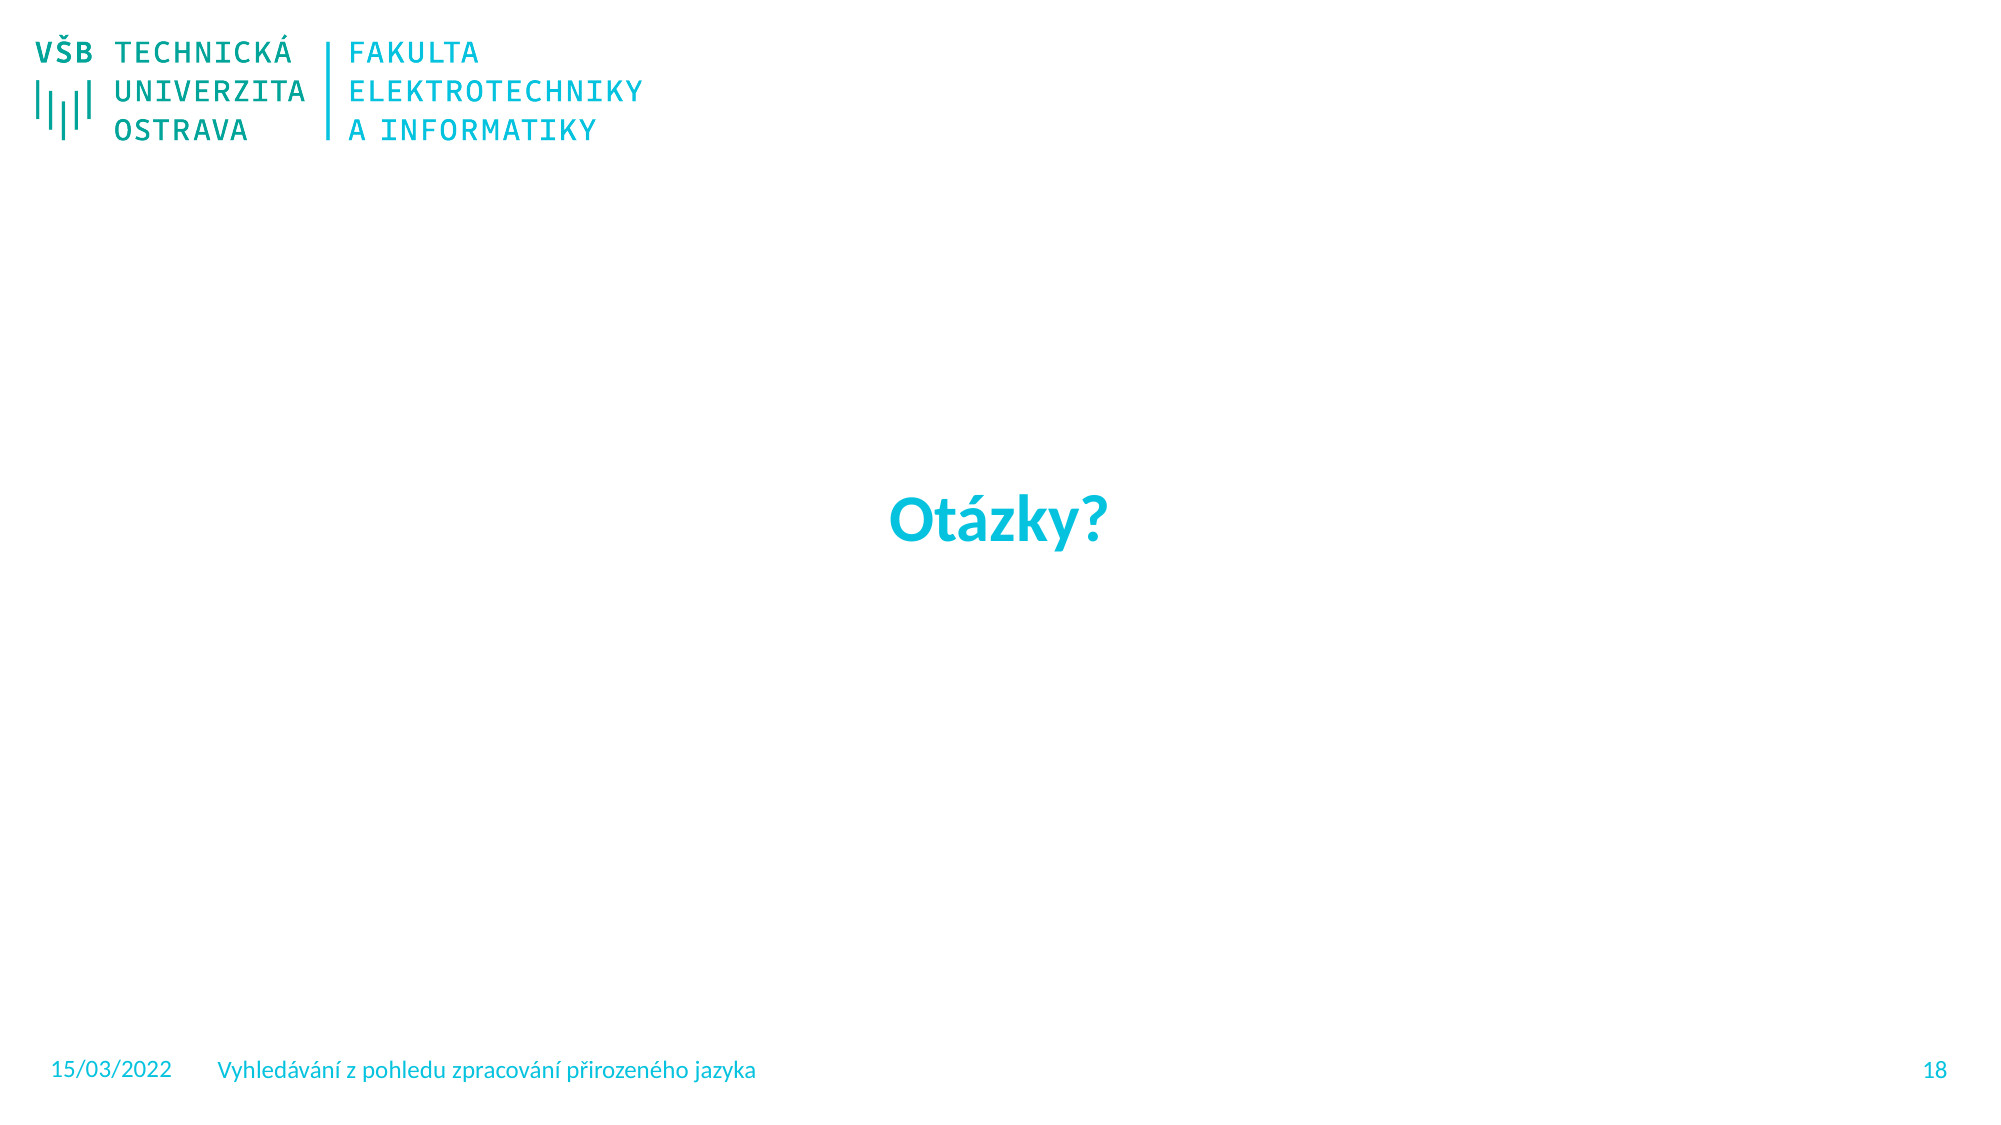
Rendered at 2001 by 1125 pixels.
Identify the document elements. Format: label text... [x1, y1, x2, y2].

text_box Otázky? [566, 467, 1434, 563]
footer Vyhledávání z pohledu zpracování přirozeného jazyka [202, 1042, 1833, 1094]
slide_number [35, 1042, 191, 1093]
slide_number 17 [1862, 1042, 1963, 1094]
picture [35, 34, 642, 141]
